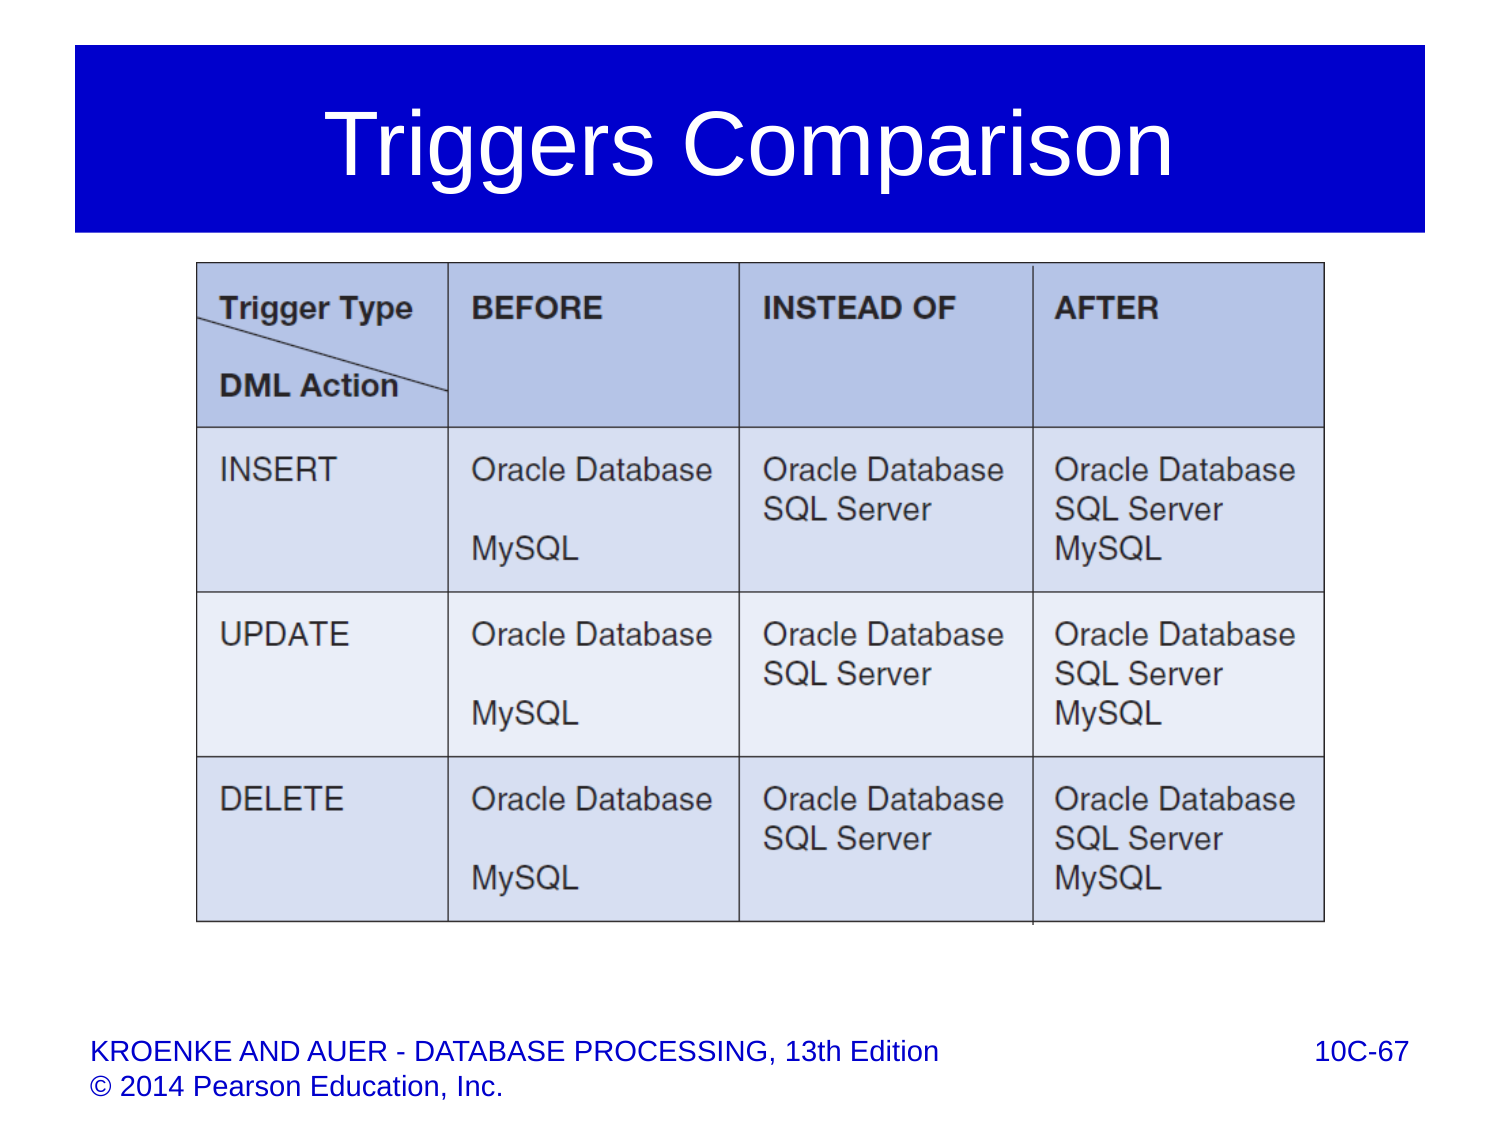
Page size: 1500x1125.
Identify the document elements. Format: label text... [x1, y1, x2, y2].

slide_number 10C-67 [1074, 1024, 1426, 1103]
footer KROENKE AND AUER - DATABASE PROCESSING, 13th Edition © 2014 Pearson Education, Inc. [74, 1024, 988, 1104]
title Triggers Comparison [75, 45, 1425, 233]
picture [196, 262, 1326, 925]
